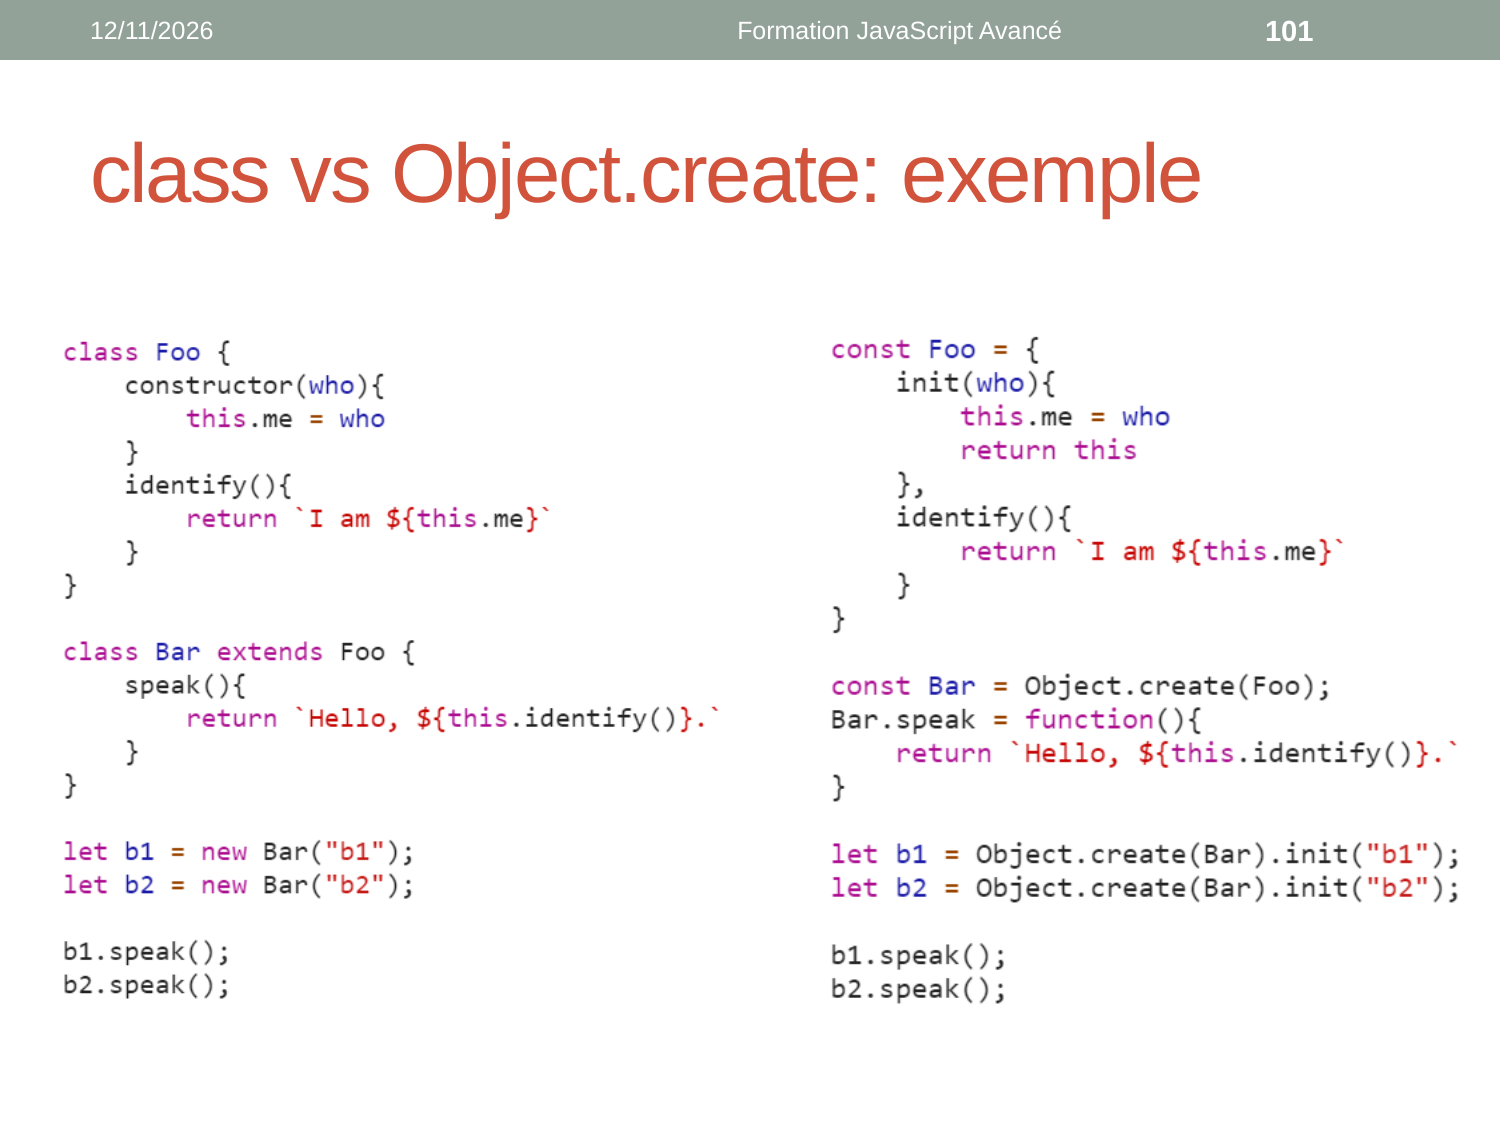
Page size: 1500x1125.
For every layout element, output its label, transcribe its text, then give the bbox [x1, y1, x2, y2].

picture [820, 326, 1473, 1012]
picture [47, 326, 727, 1012]
slide_number 101 [1250, 3, 1425, 57]
title class vs Object.create: exemple [75, 87, 1425, 250]
footer Formation JavaScript Avancé [562, 3, 1238, 57]
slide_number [75, 3, 550, 57]
